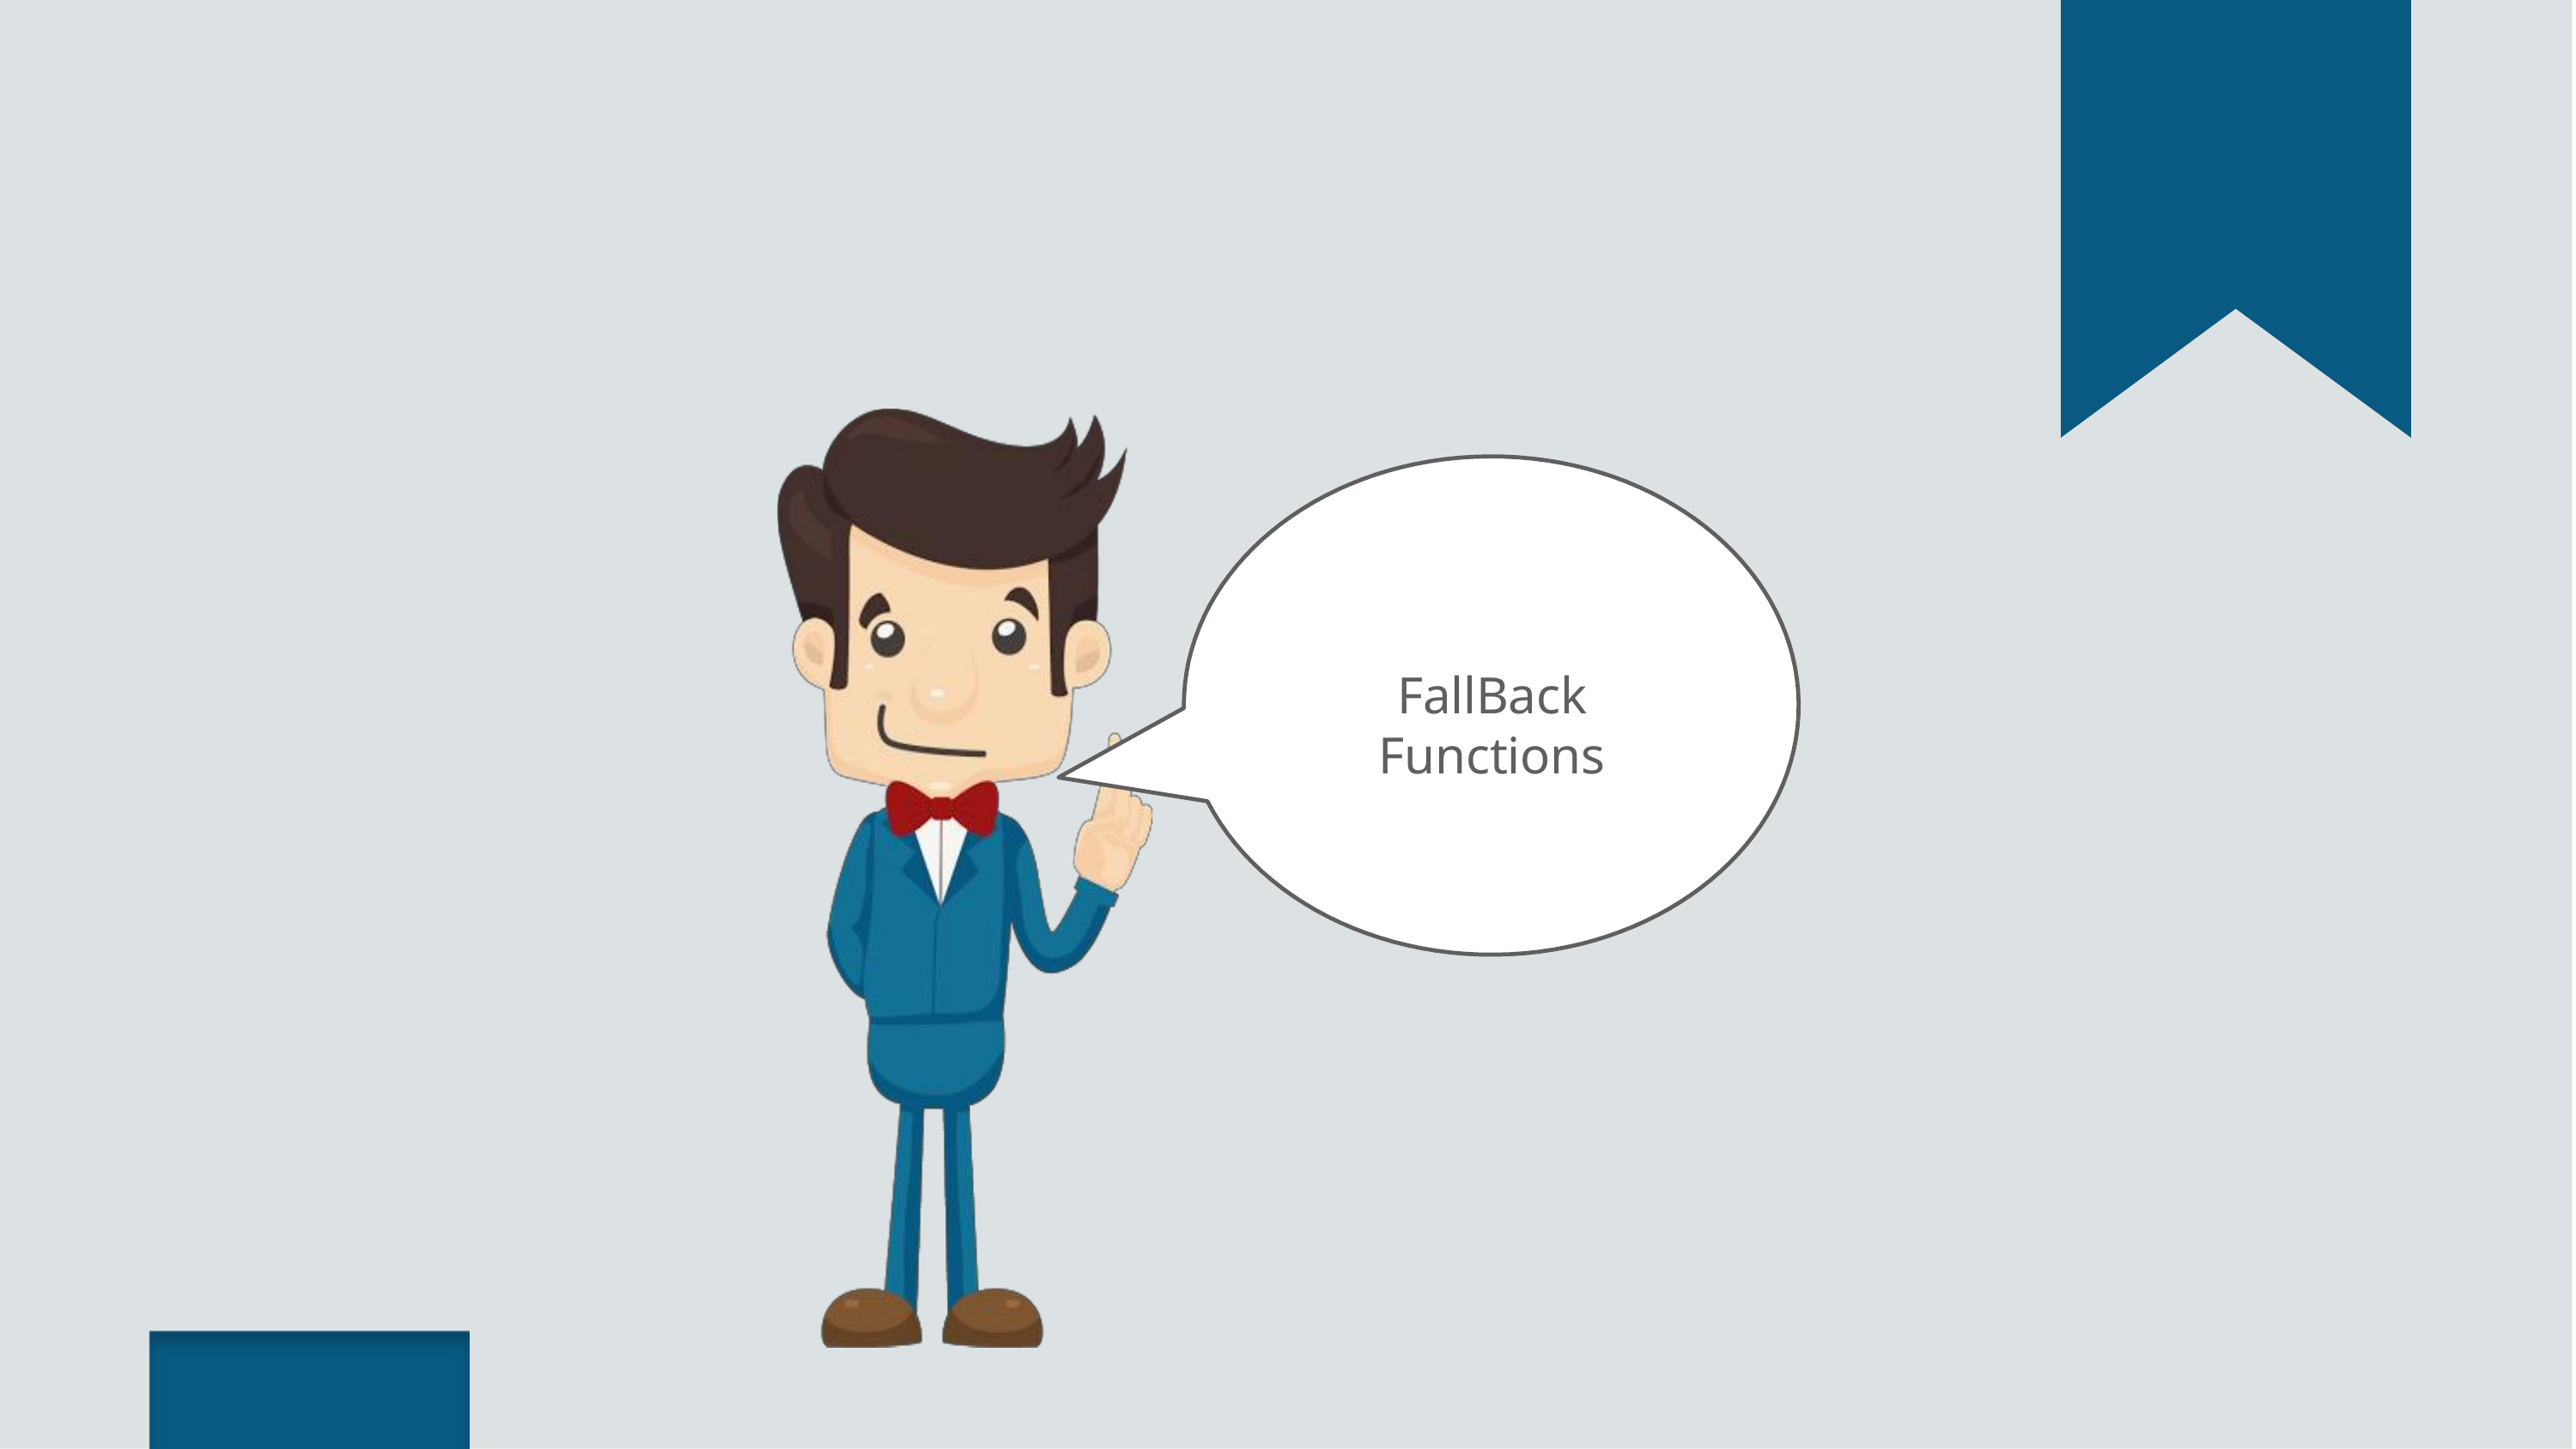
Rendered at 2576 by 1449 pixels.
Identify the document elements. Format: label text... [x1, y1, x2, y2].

text_box [1058, 456, 1799, 955]
text_box FallBack Functions [1319, 660, 1663, 785]
text_box [0, 0, 2573, 1449]
text_box [2061, 0, 2411, 300]
text_box [2223, 300, 2411, 438]
text_box [2061, 300, 2236, 438]
text_box [777, 409, 1153, 1348]
text_box [149, 1331, 470, 1449]
